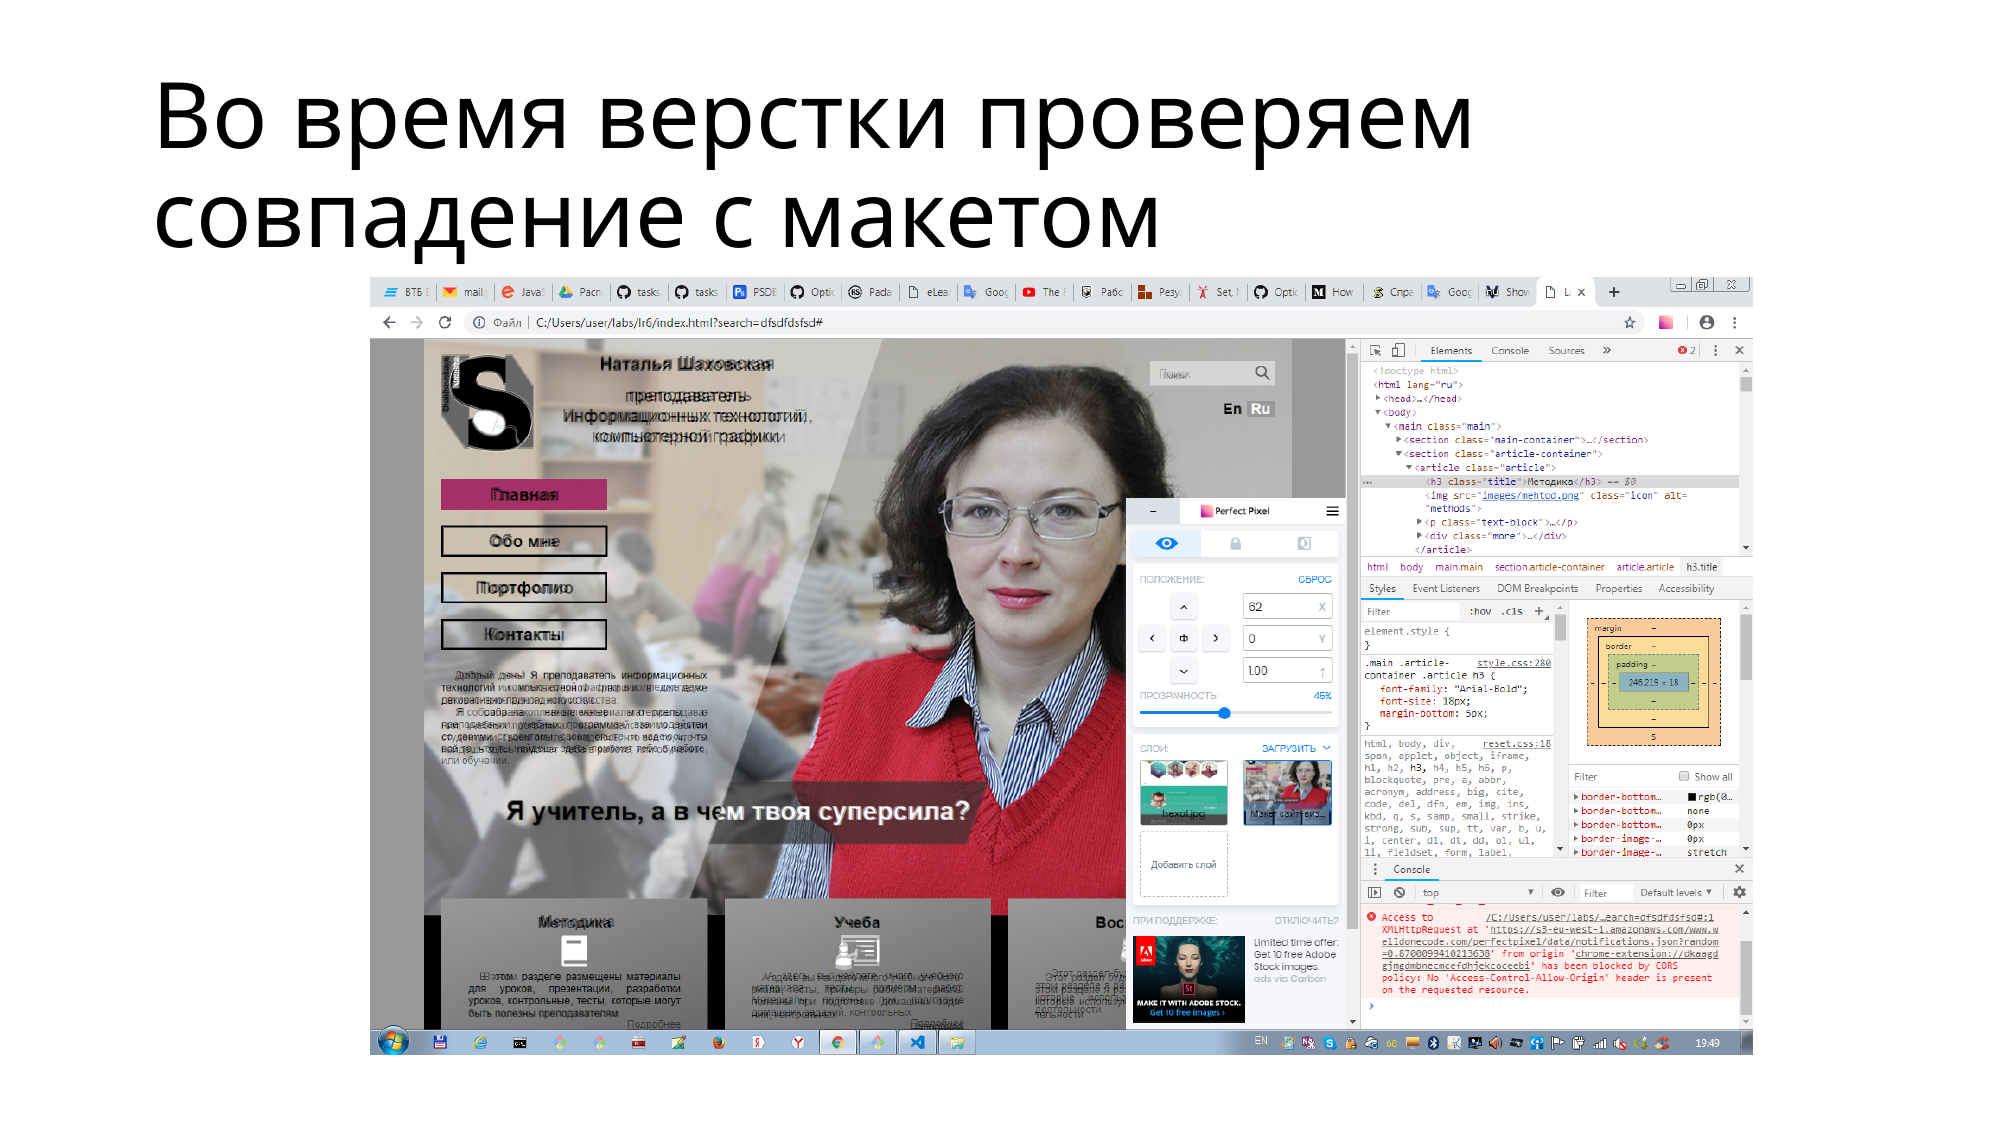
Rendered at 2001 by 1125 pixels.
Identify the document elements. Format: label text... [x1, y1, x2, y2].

title Во время верстки проверяем совпадение с макетом [137, 59, 1863, 278]
picture [370, 277, 1753, 1055]
